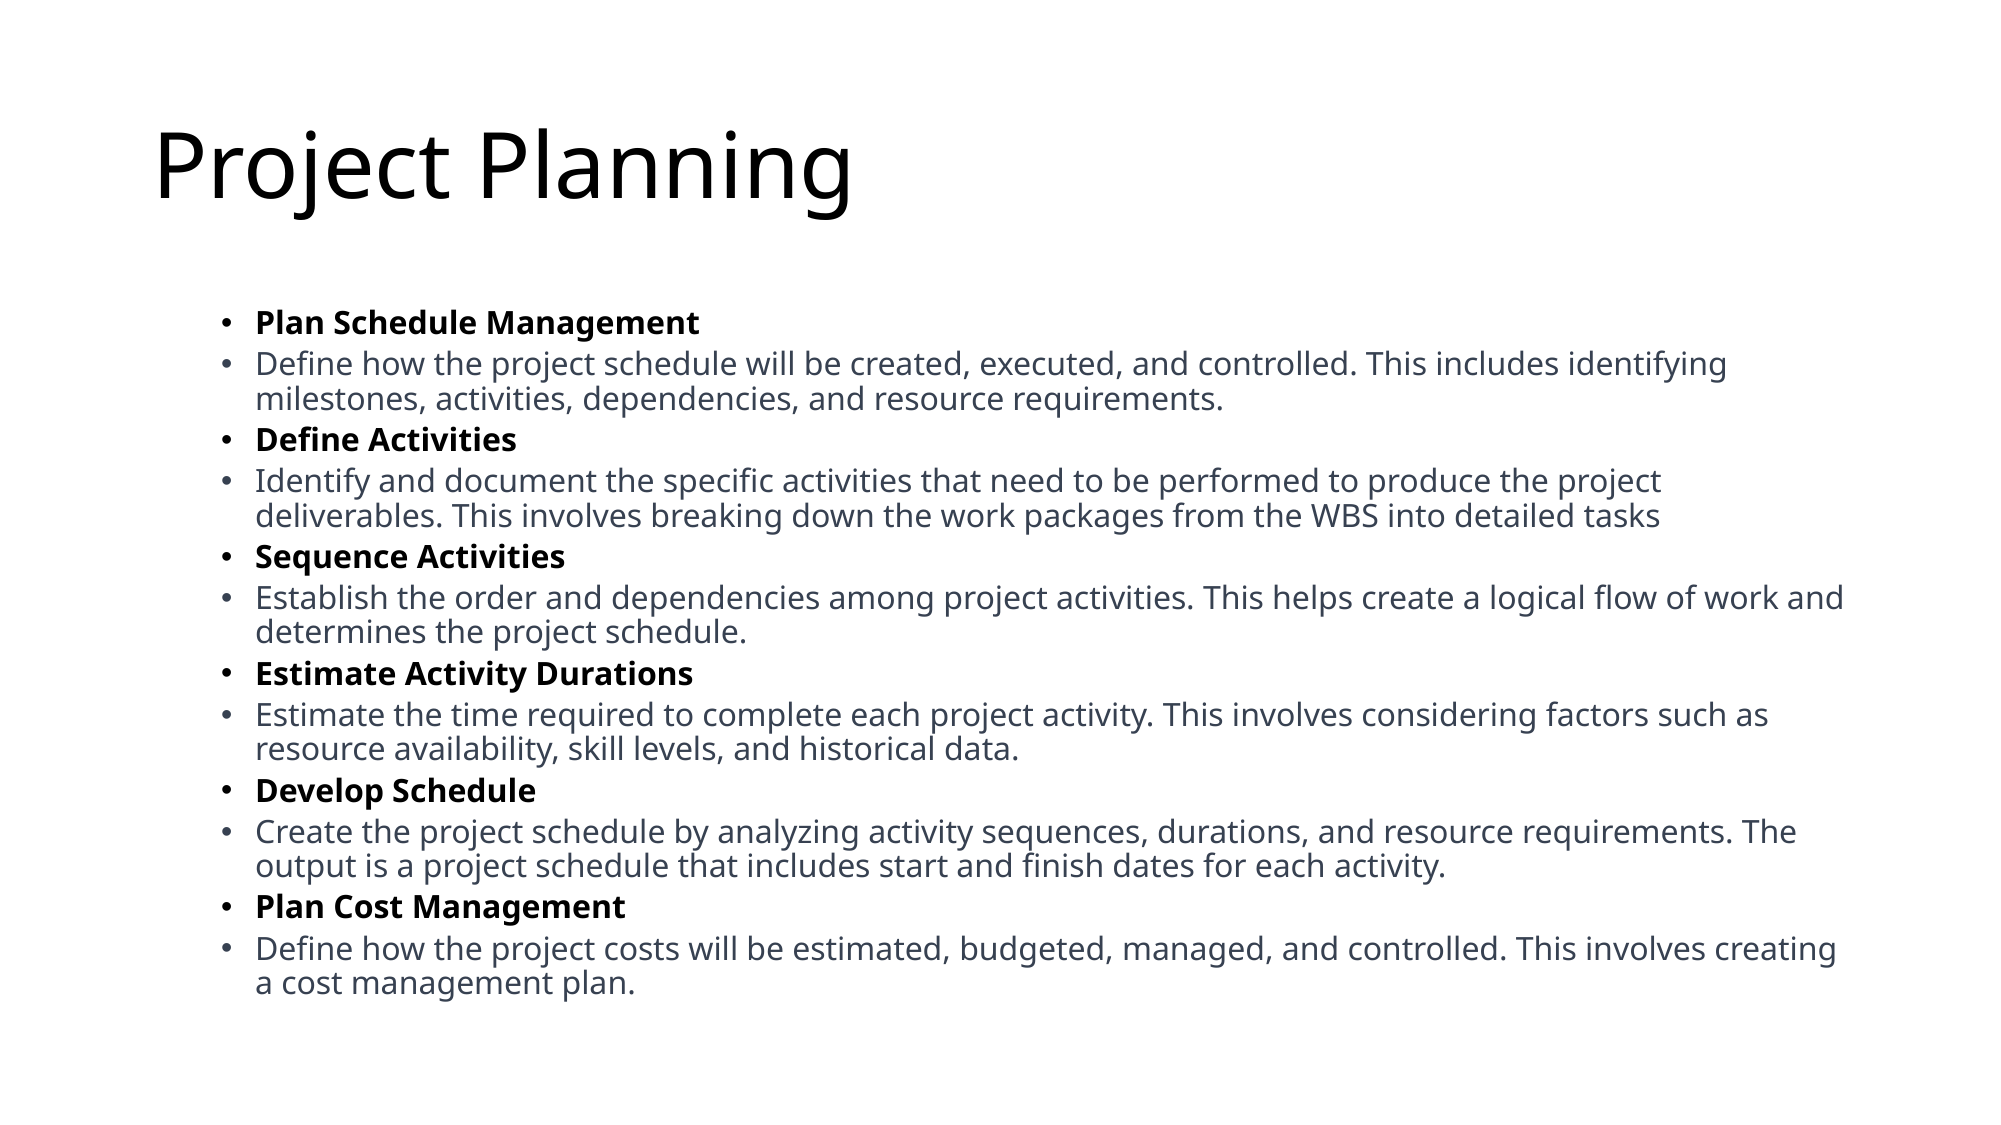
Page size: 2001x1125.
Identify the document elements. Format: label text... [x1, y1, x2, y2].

title Project Planning [137, 59, 1863, 278]
list Plan Schedule Management Define how the project schedule will be created, executed, and controlled. This includes identifying milestones, activities, dependencies, and resource requirements. Define Activities Identify and document the specific activities that need to be performed to produce the project deliverables. This involves breaking down the work packages from the WBS into detailed tasks Sequence Activities Establish the order and dependencies among project activities. This helps create a logical flow of work and determines the project schedule. Estimate Activity Durations Estimate the time required to complete each project activity. This involves considering factors such as resource availability, skill levels, and historical data. Develop Schedule Create the project schedule by analyzing activity sequences, durations, and resource requirements. The output is a project schedule that includes start and finish dates for each activity. Plan Cost Management Define how the project costs will be estimated, budgeted, managed, and controlled. This involves creating a cost management plan. [137, 299, 1863, 1014]
